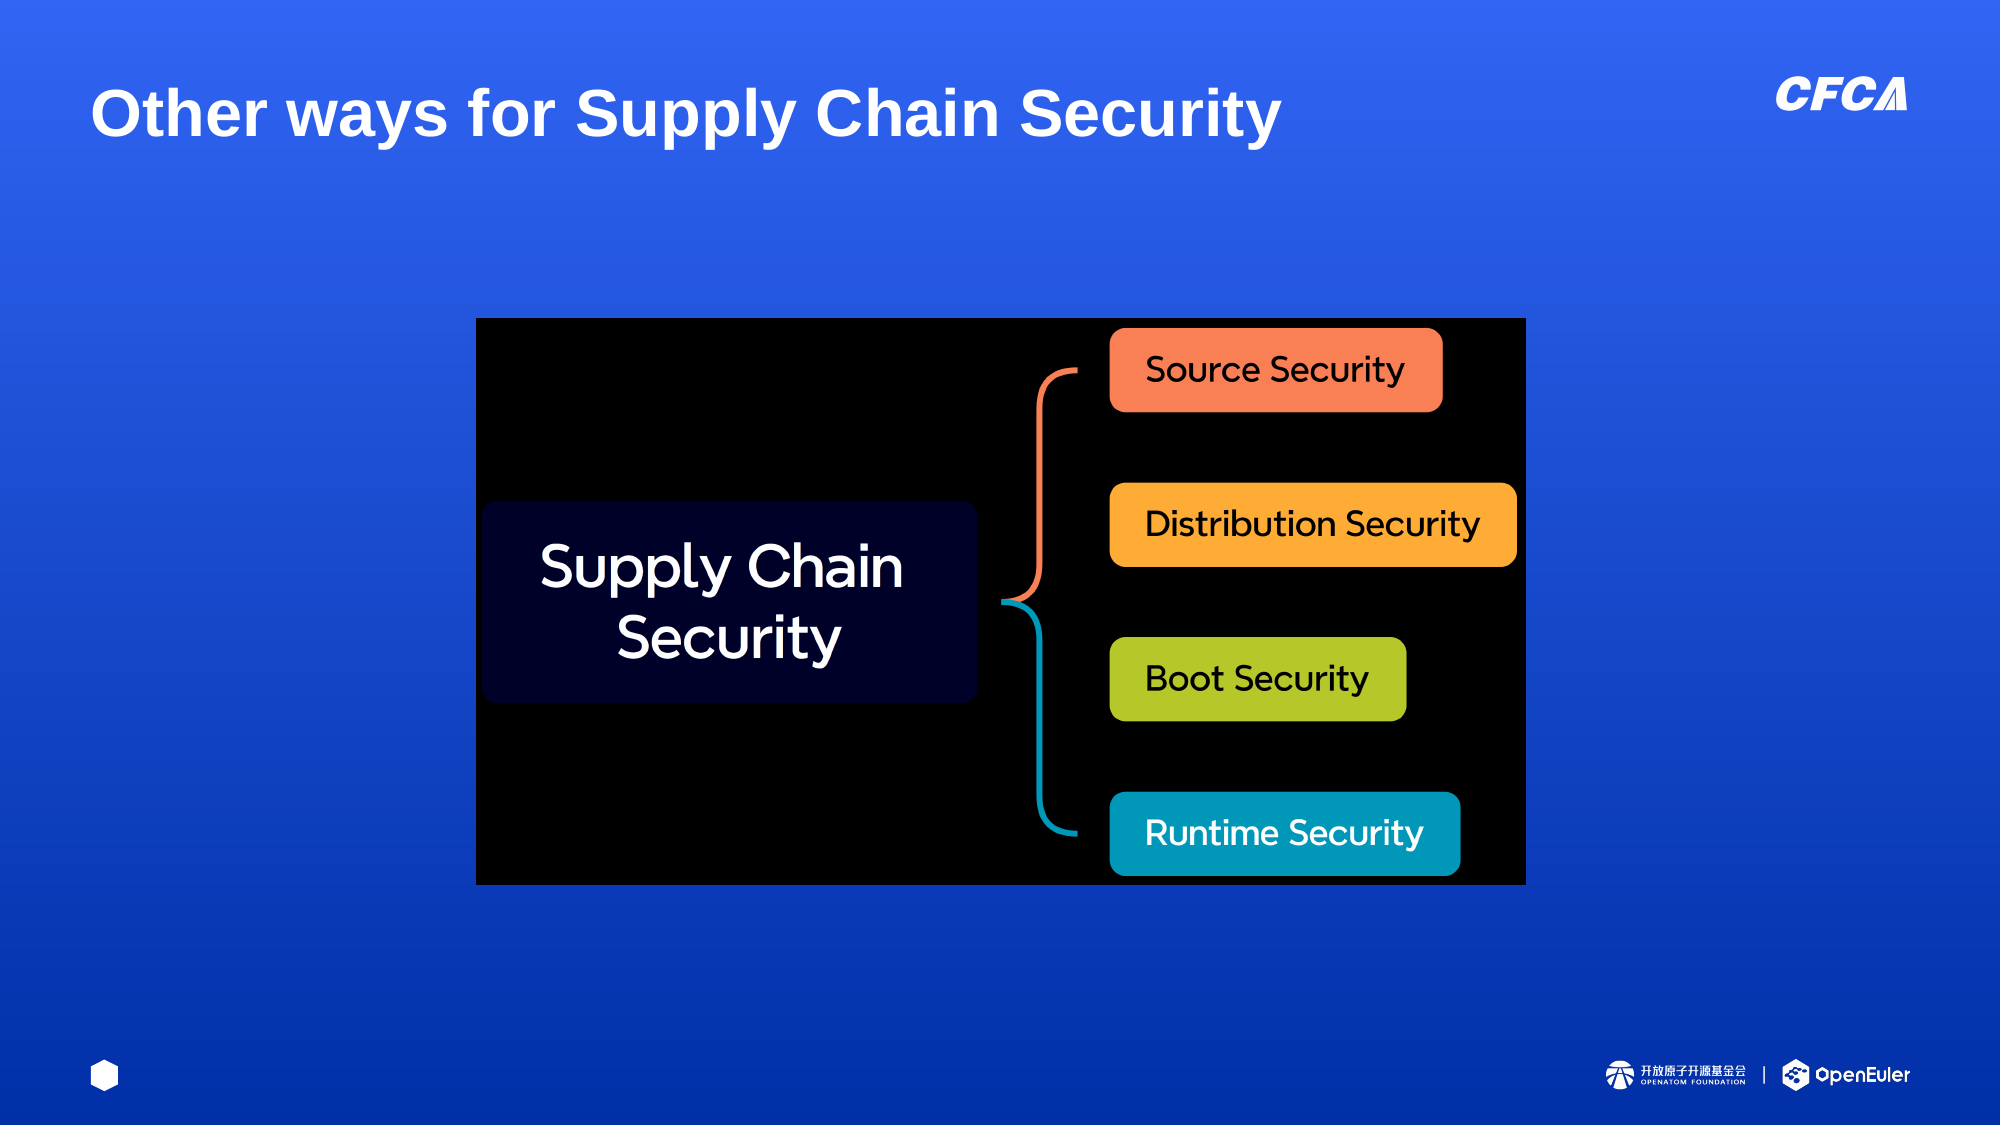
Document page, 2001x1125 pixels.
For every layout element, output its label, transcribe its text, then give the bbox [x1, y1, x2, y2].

picture [476, 318, 1526, 885]
slide_number [73, 1045, 136, 1106]
picture [1606, 1059, 1910, 1091]
title Other ways for Supply Chain Security [75, 56, 1927, 163]
